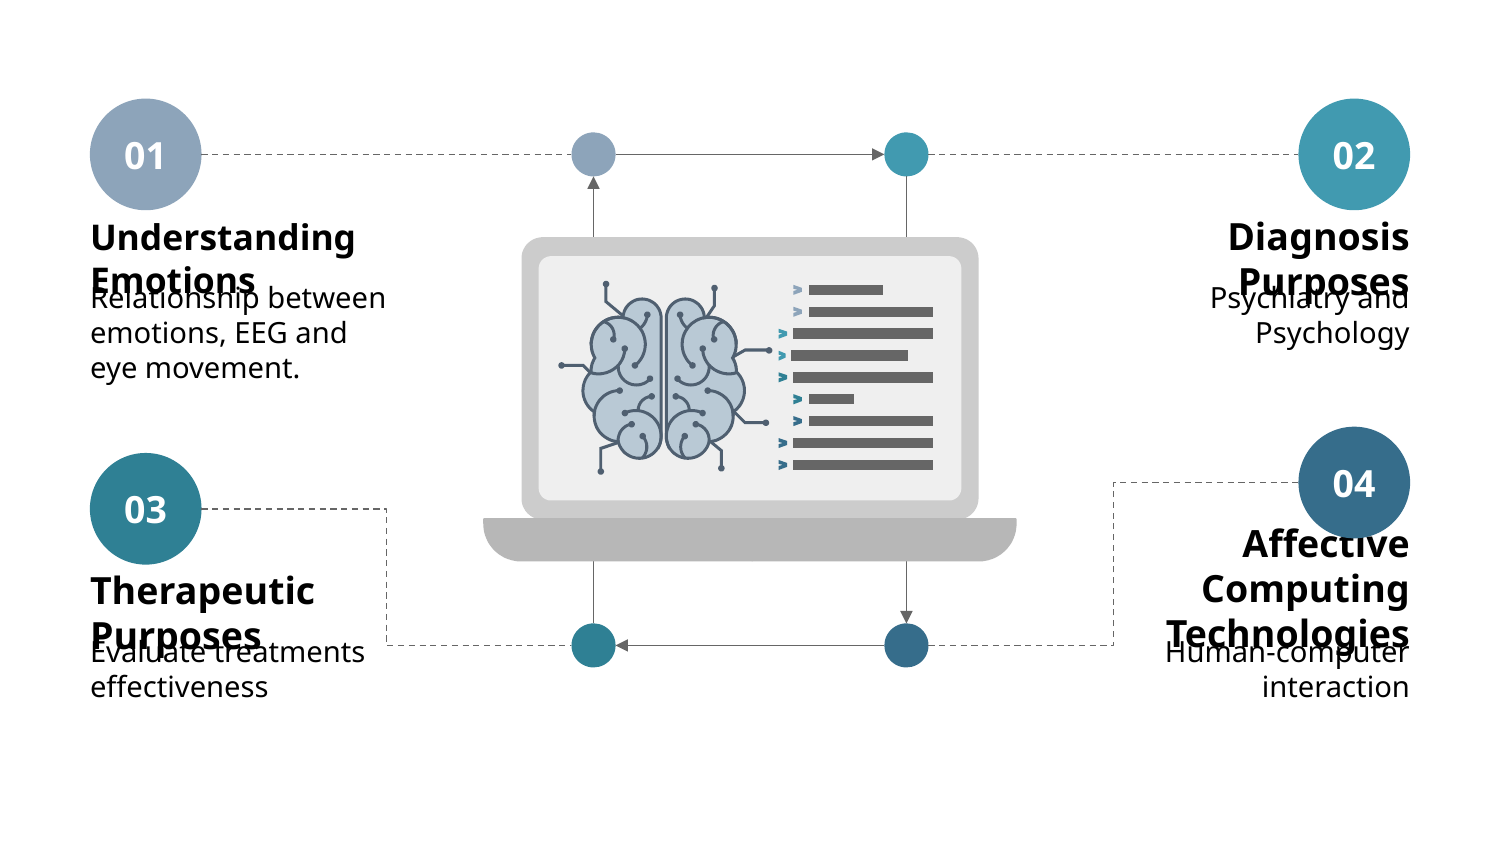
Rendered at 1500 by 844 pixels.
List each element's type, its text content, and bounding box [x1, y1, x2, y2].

text_box [884, 132, 929, 177]
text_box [1086, 98, 1426, 348]
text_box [74, 234, 463, 365]
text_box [201, 508, 572, 646]
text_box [1065, 564, 1426, 702]
text_box [571, 132, 616, 177]
text_box [572, 623, 616, 668]
text_box 01 [89, 98, 202, 211]
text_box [483, 237, 1017, 561]
text_box [884, 623, 927, 668]
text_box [74, 452, 435, 702]
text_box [928, 482, 1299, 646]
text_box 04 [1298, 426, 1411, 539]
